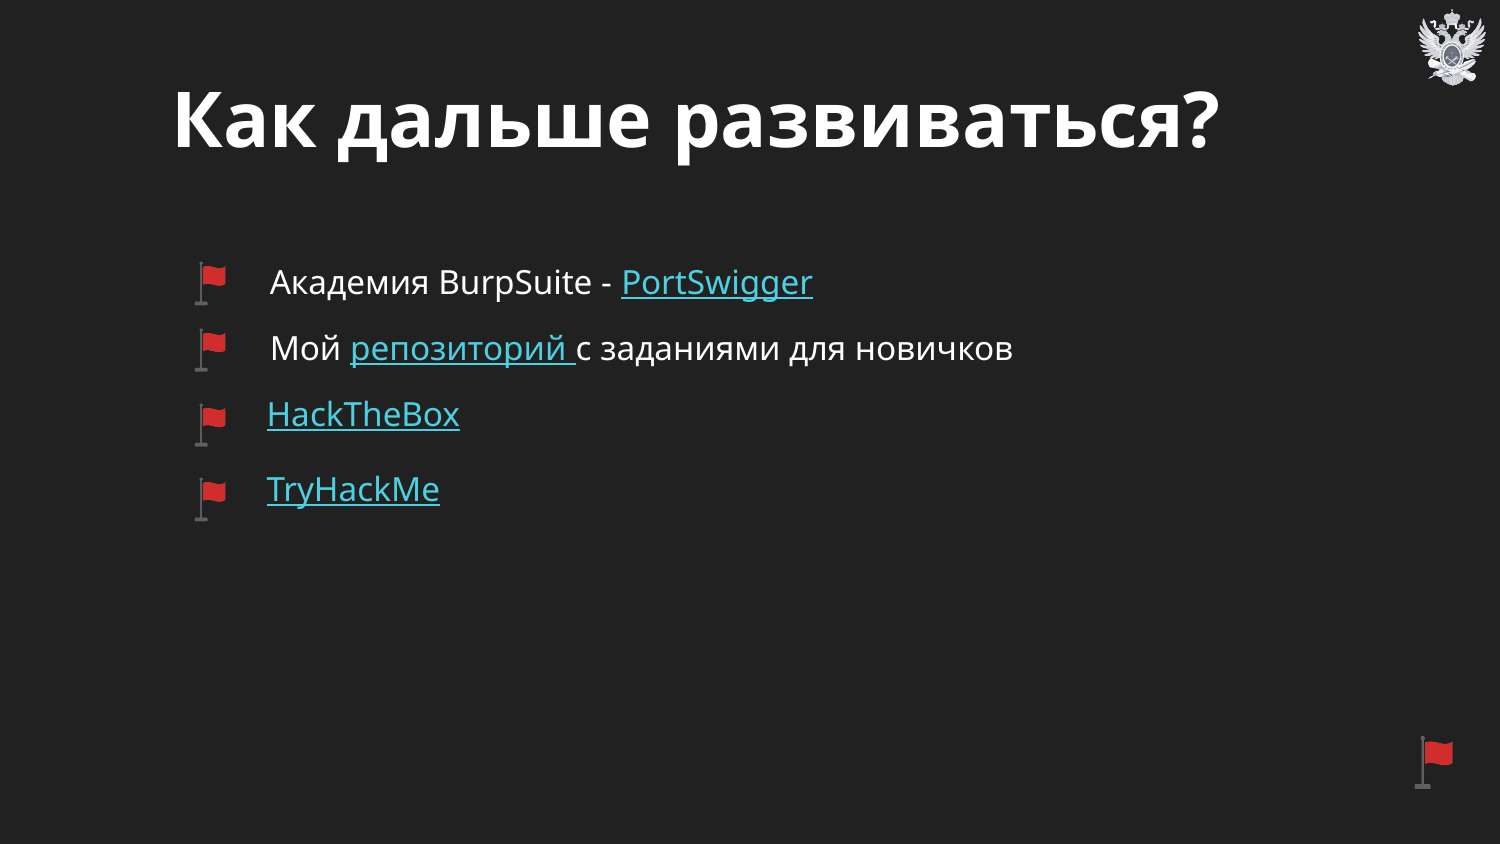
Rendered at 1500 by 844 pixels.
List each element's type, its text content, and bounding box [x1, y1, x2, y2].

title HackTheBox [251, 378, 1319, 453]
picture [181, 395, 240, 454]
title Академия BurpSuite - PortSwigger [254, 246, 1303, 312]
picture [181, 470, 240, 529]
title Мой репозиторий с заданиями для новичков [254, 312, 1303, 378]
title Как дальше развиваться? [156, 29, 1386, 178]
picture [1403, 0, 1500, 97]
title TryHackMe [251, 453, 1319, 529]
picture [1397, 726, 1470, 799]
picture [181, 320, 240, 379]
picture [181, 254, 240, 313]
